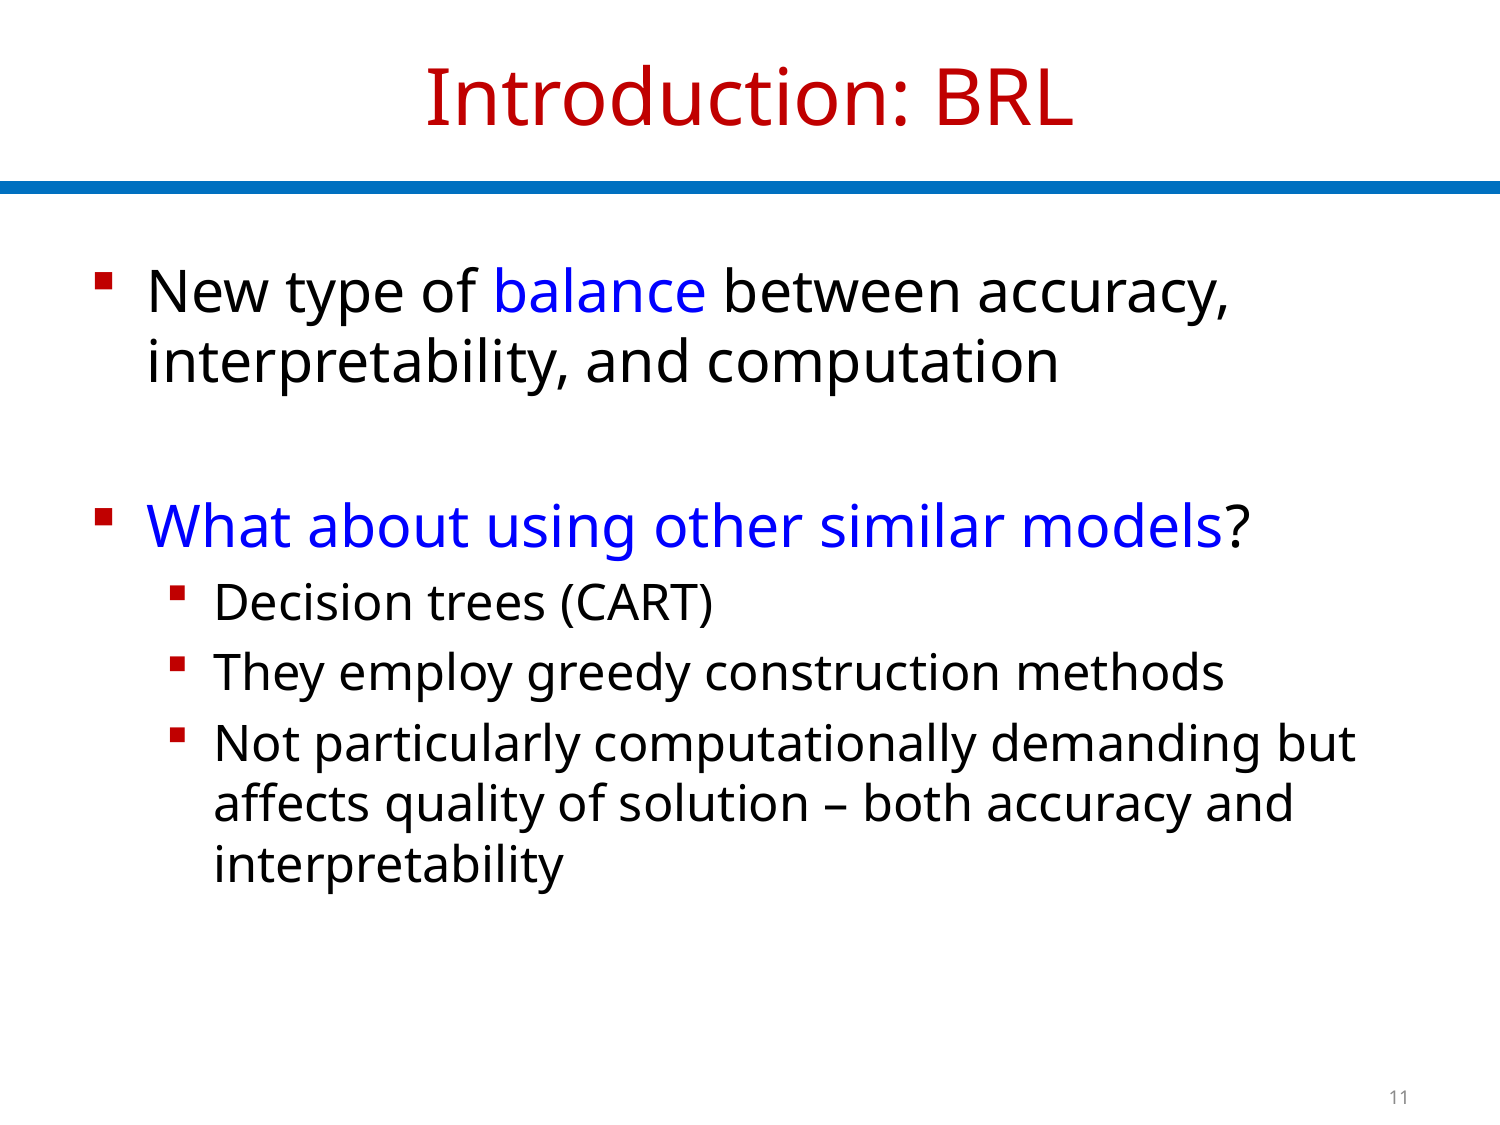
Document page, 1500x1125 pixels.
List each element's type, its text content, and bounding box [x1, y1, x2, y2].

title Introduction: BRL [0, 0, 1500, 188]
slide_number 11 [1074, 1085, 1425, 1112]
list New type of balance between accuracy, interpretability, and computation What about using other similar models? Decision trees (CART) They employ greedy construction methods Not particularly computationally demanding but affects quality of solution – both accuracy and interpretability [75, 245, 1425, 1096]
